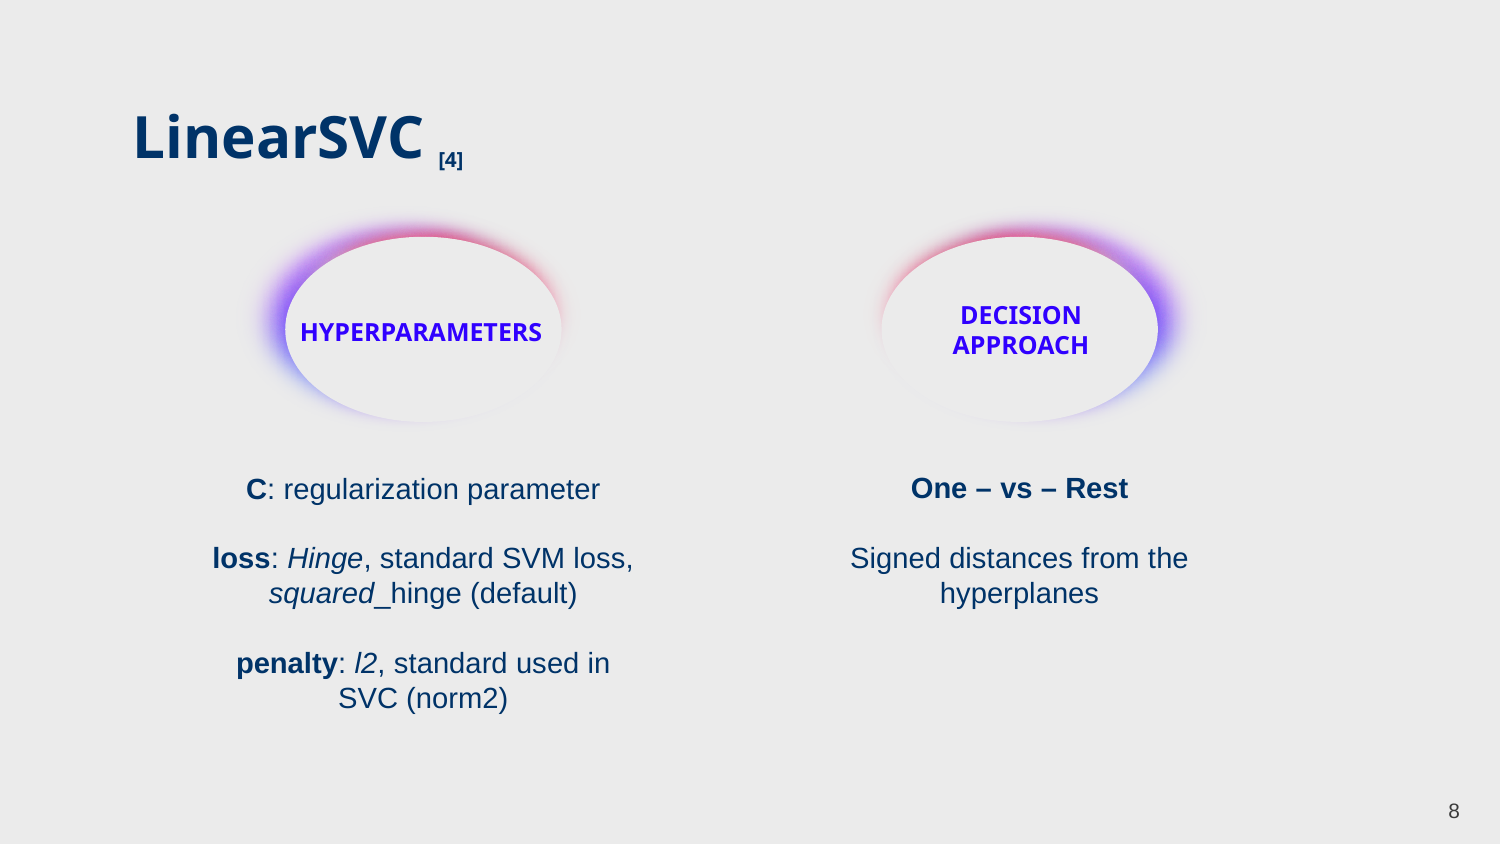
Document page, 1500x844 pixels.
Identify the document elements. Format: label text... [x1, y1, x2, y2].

title LinearSVC [117, 88, 1384, 183]
subtitle C: regularization parameter loss: Hinge, standard SVM loss, squared_hinge (default) penalty: l2, standard used in SVC (norm2) [196, 454, 650, 764]
text_box 8 [1317, 782, 1475, 839]
text_box One – vs – Rest Signed distances from the hyperplanes [793, 454, 1247, 764]
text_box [213, 196, 599, 441]
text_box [844, 196, 1231, 441]
text_box [4] [423, 130, 581, 187]
